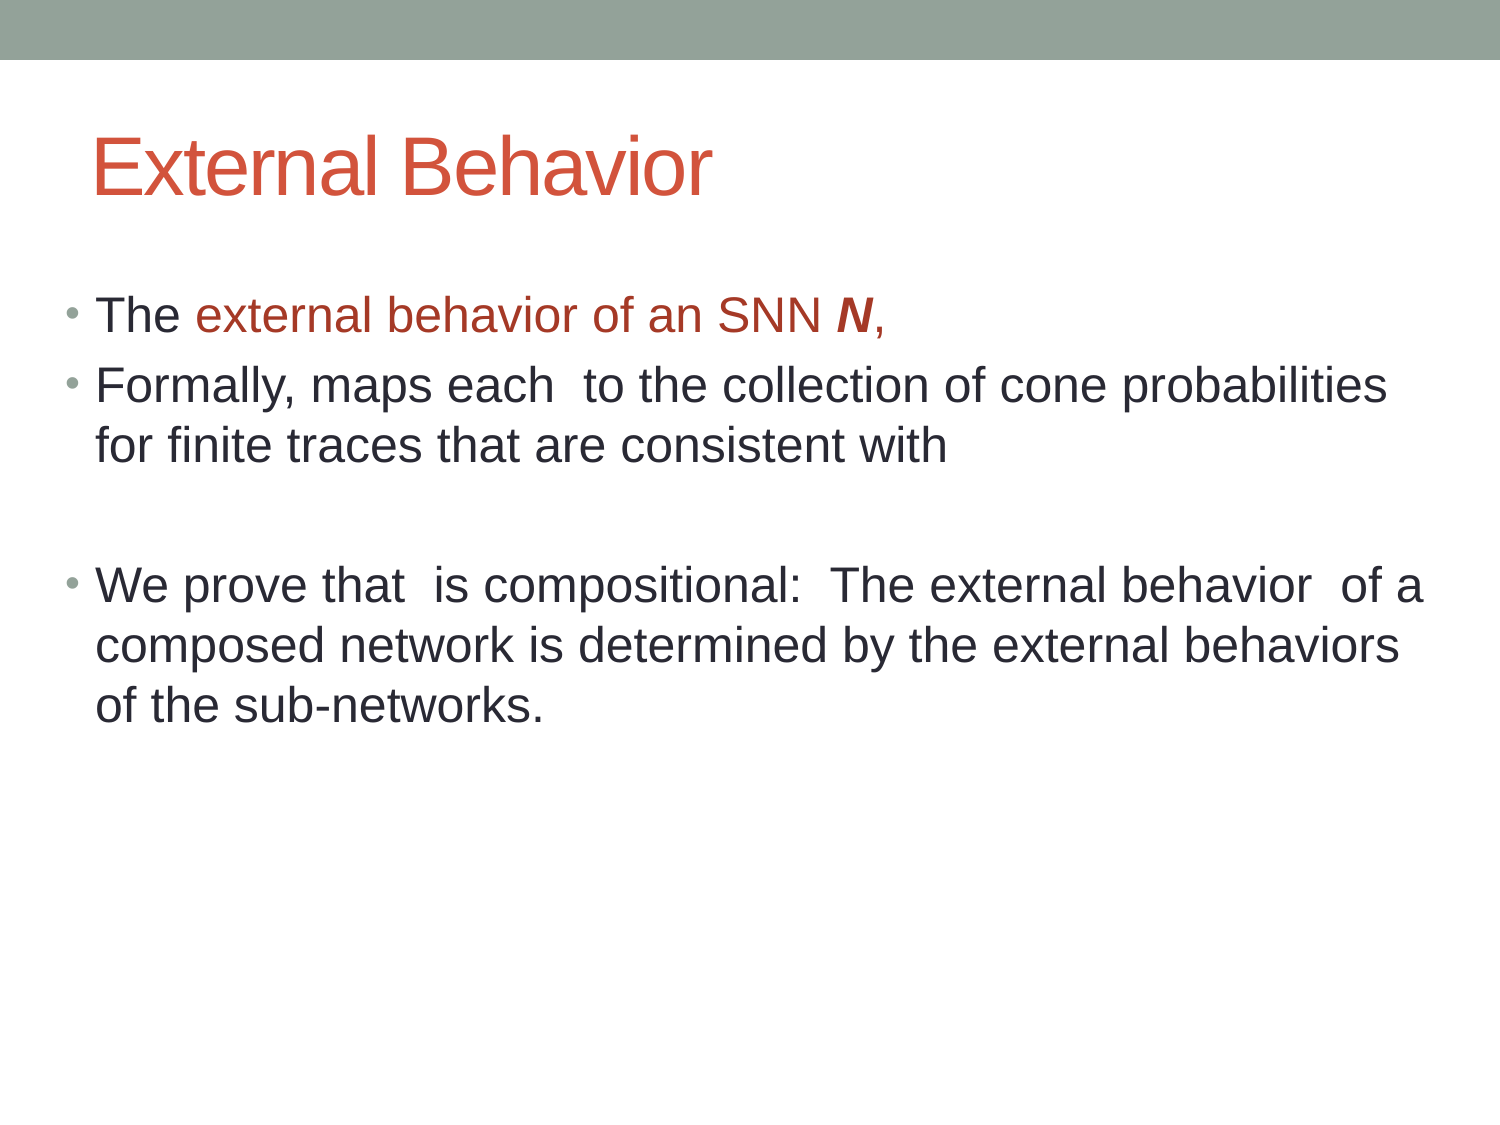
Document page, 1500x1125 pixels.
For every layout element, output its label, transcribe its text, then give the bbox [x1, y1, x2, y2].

title External Behavior [75, 62, 1425, 263]
